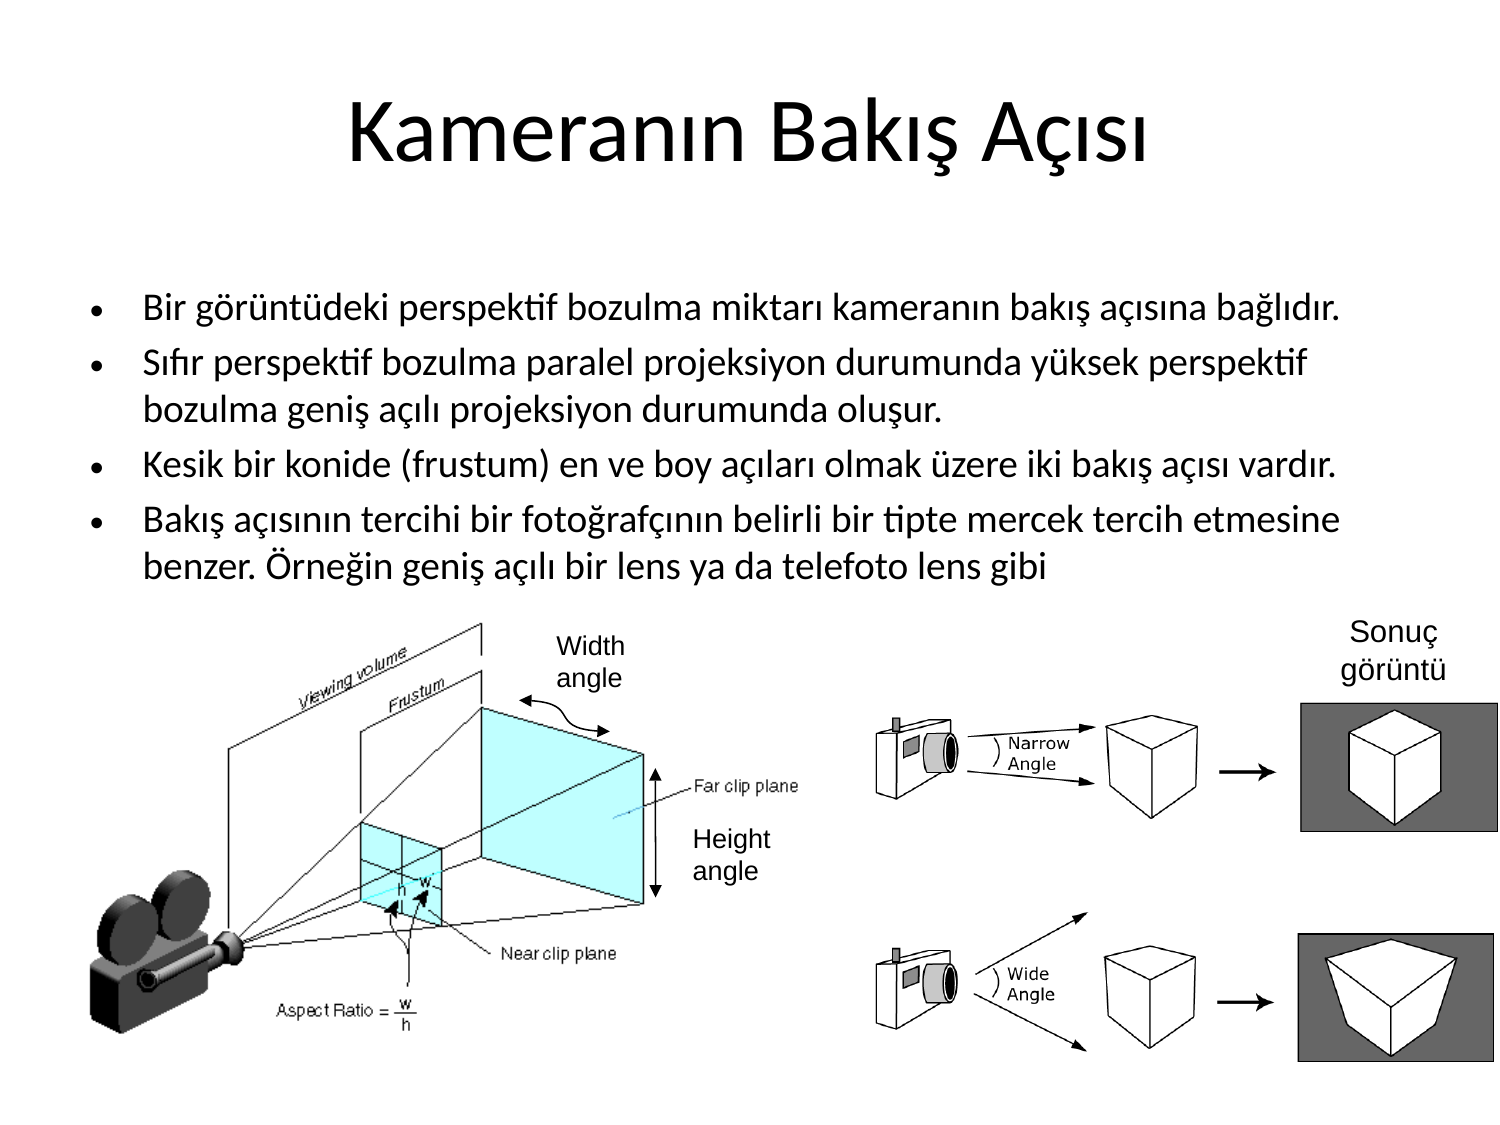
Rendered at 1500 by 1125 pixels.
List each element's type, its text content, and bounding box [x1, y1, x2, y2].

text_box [518, 620, 679, 732]
text_box Bir görüntüdeki perspektif bozulma miktarı kameranın bakış açısına bağlıdır. Sıfır perspektif bozulma paralel projeksiyon durumunda yüksek perspektif bozulma geniş açılı projeksiyon durumunda oluşur. Kesik bir konide (frustum) en ve boy açıları olmak üzere iki bakış açısı vardır. Bakış açısının tercihi bir fotoğrafçının belirli bir tipte mercek tercih etmesine benzer. Örneğin geniş açılı bir lens ya da telefoto lens gibi [74, 275, 1450, 661]
picture [873, 910, 1496, 1064]
text_box Sonuç görüntü [1287, 604, 1500, 693]
picture [873, 700, 1500, 834]
text_box Kameranın Bakış Açısı [74, 45, 1425, 233]
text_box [654, 768, 826, 898]
picture [76, 609, 812, 1048]
